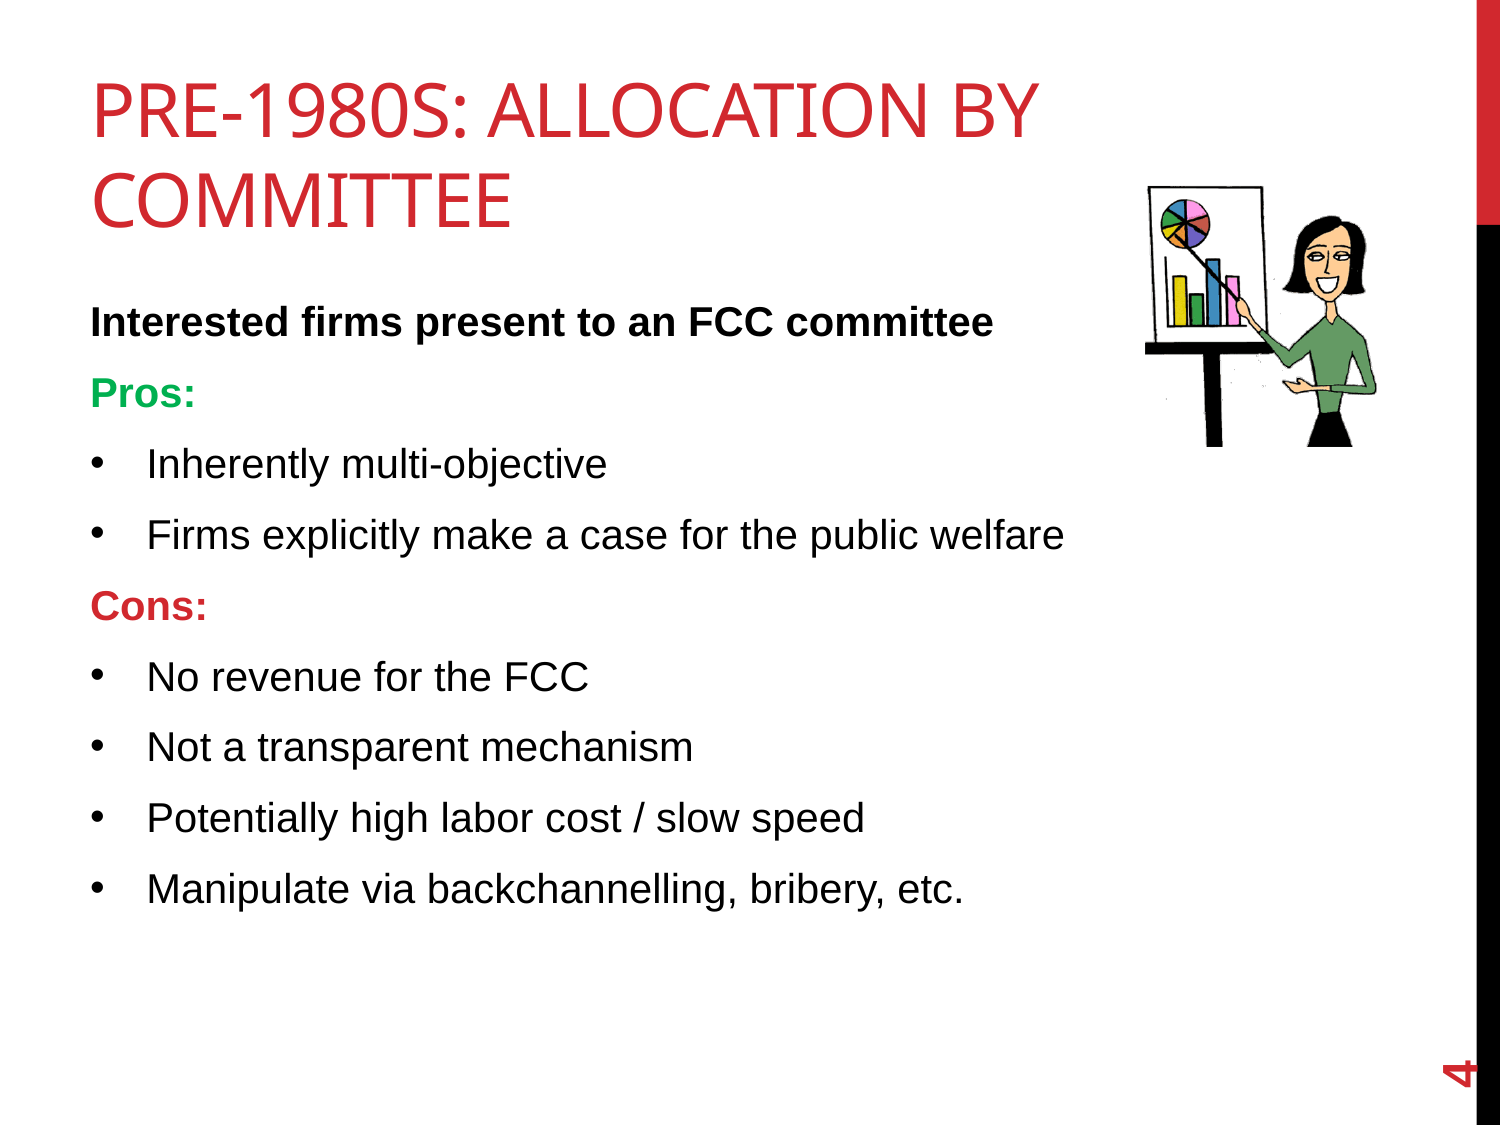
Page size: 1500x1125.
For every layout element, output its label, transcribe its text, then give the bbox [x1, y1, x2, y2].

picture [1145, 184, 1377, 447]
title Pre-1980s: Allocation by Committee [75, 25, 1325, 250]
slide_number 4 [1427, 887, 1488, 1104]
list Interested firms present to an FCC committee Pros: Inherently multi-objective Firms explicitly make a case for the public welfare Cons: No revenue for the FCC Not a transparent mechanism Potentially high labor cost / slow speed Manipulate via backchannelling, bribery, etc. [75, 287, 1325, 1005]
